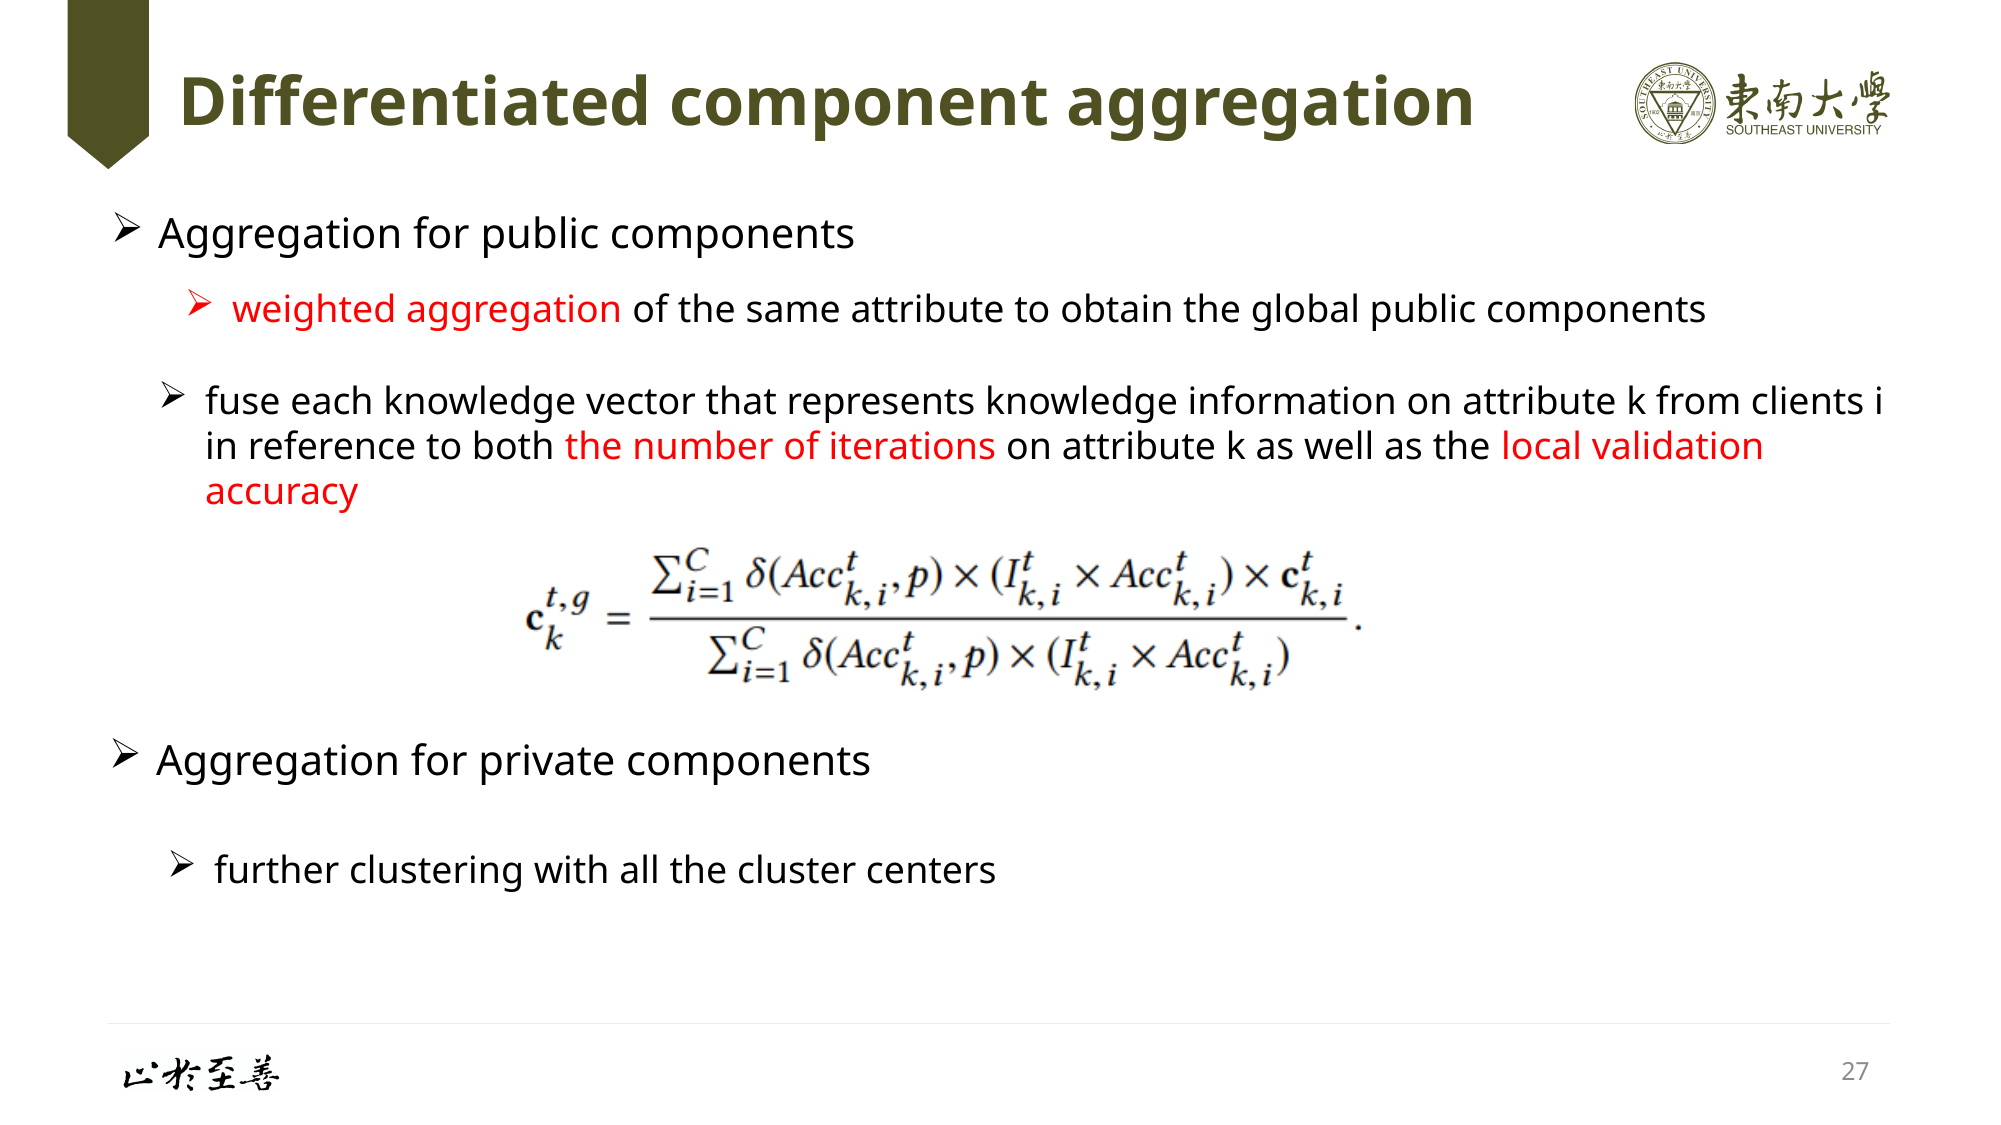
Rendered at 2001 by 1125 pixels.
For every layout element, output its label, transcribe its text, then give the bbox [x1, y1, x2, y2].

picture [122, 1053, 280, 1092]
slide_number 27 [1434, 1042, 1885, 1103]
text_box fuse each knowledge vector that represents knowledge information on attribute k from clients i in reference to both the number of iterations on attribute k as well as the local validation accuracy [143, 369, 1907, 520]
text_box weighted aggregation of the same attribute to obtain the global public components [170, 277, 1723, 338]
picture [514, 530, 1379, 702]
text_box Aggregation for private components [94, 726, 887, 792]
text_box further clustering with all the cluster centers [152, 838, 1013, 899]
title Differentiated component aggregation [178, 39, 1519, 169]
text_box Aggregation for public components [96, 199, 871, 265]
